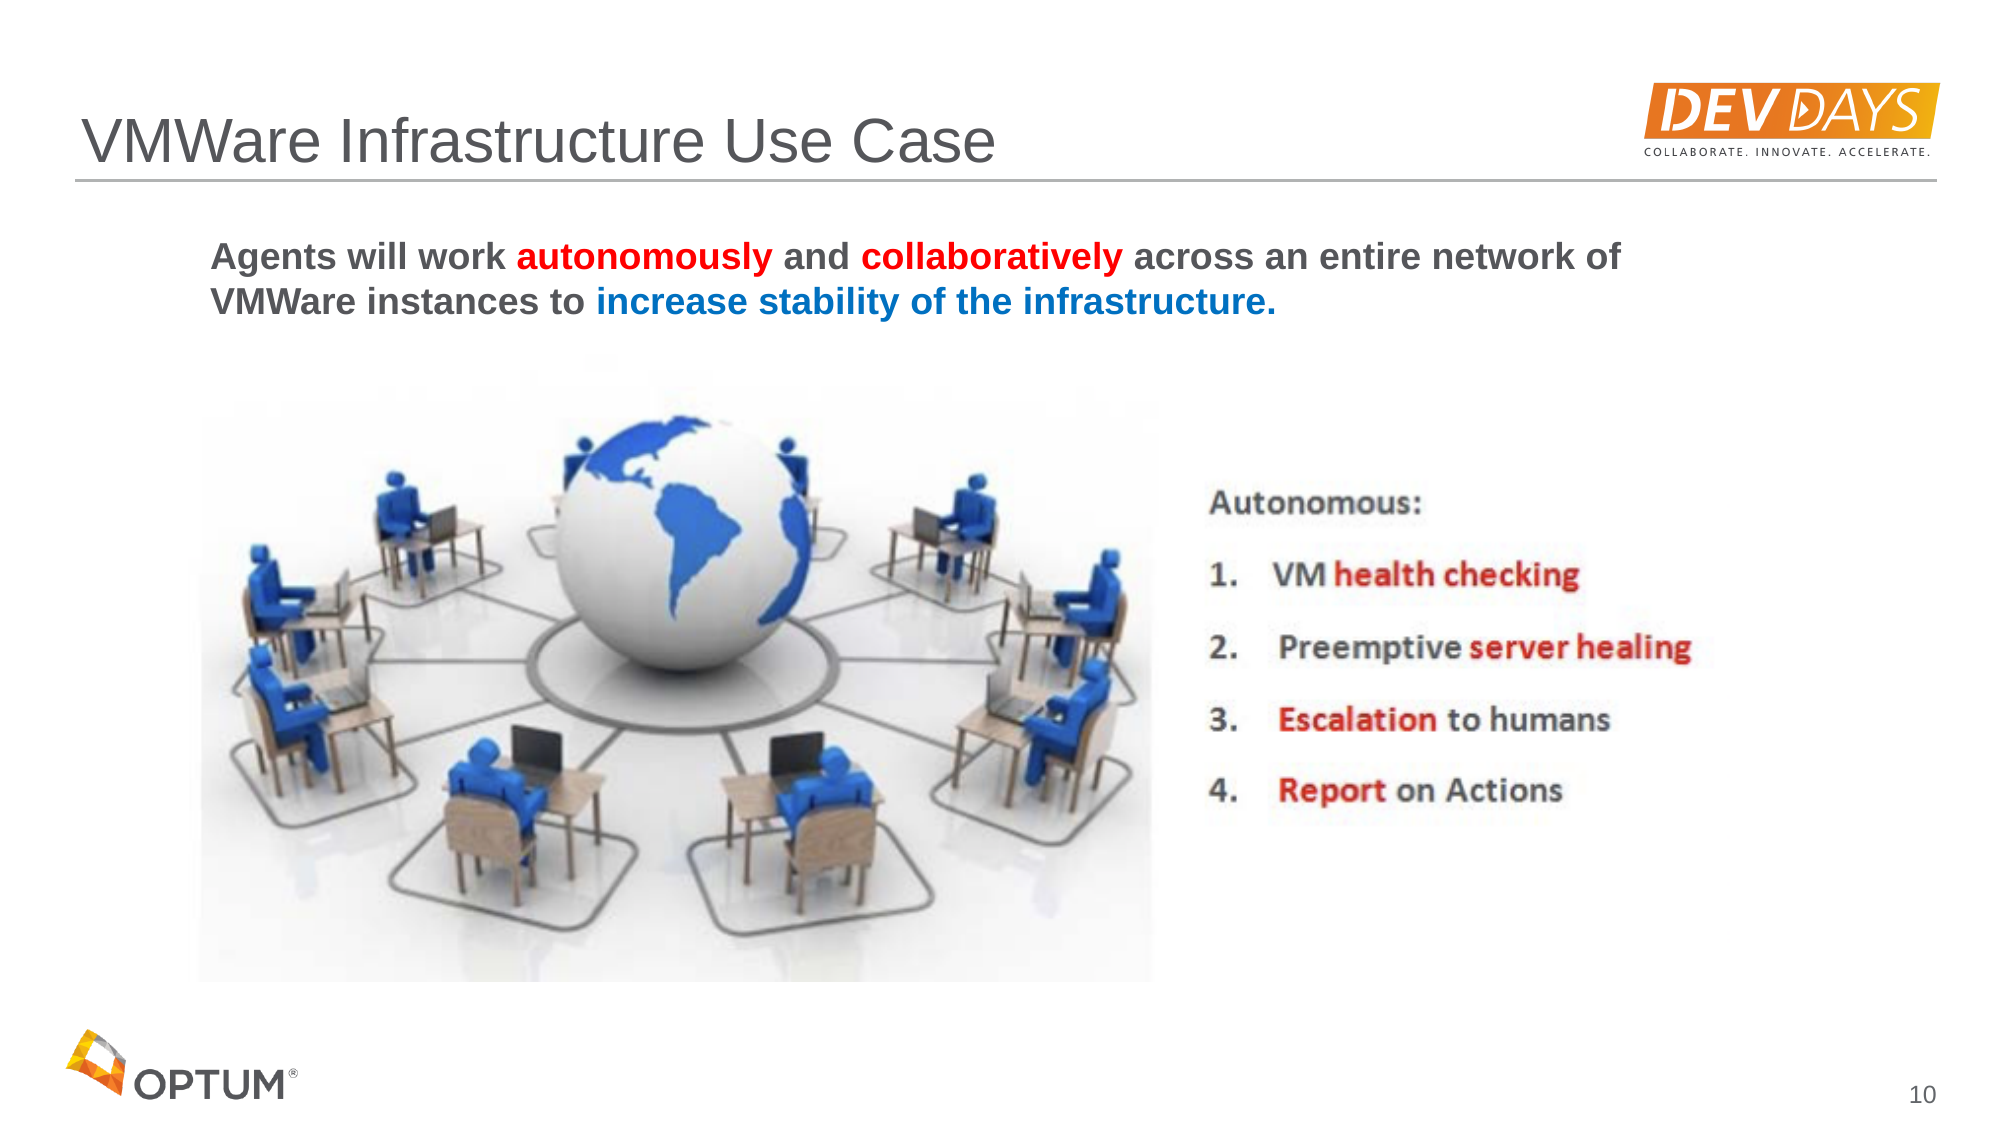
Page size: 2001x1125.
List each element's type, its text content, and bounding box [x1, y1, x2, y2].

text_box Agents will work autonomously and collaboratively across an entire network of VMWare instances to increase stability of the infrastructure. [195, 224, 1637, 329]
slide_number 10 [1847, 1064, 1937, 1124]
title VMWare Infrastructure Use Case [81, 0, 1416, 177]
picture [64, 1027, 299, 1101]
picture [188, 330, 1730, 982]
